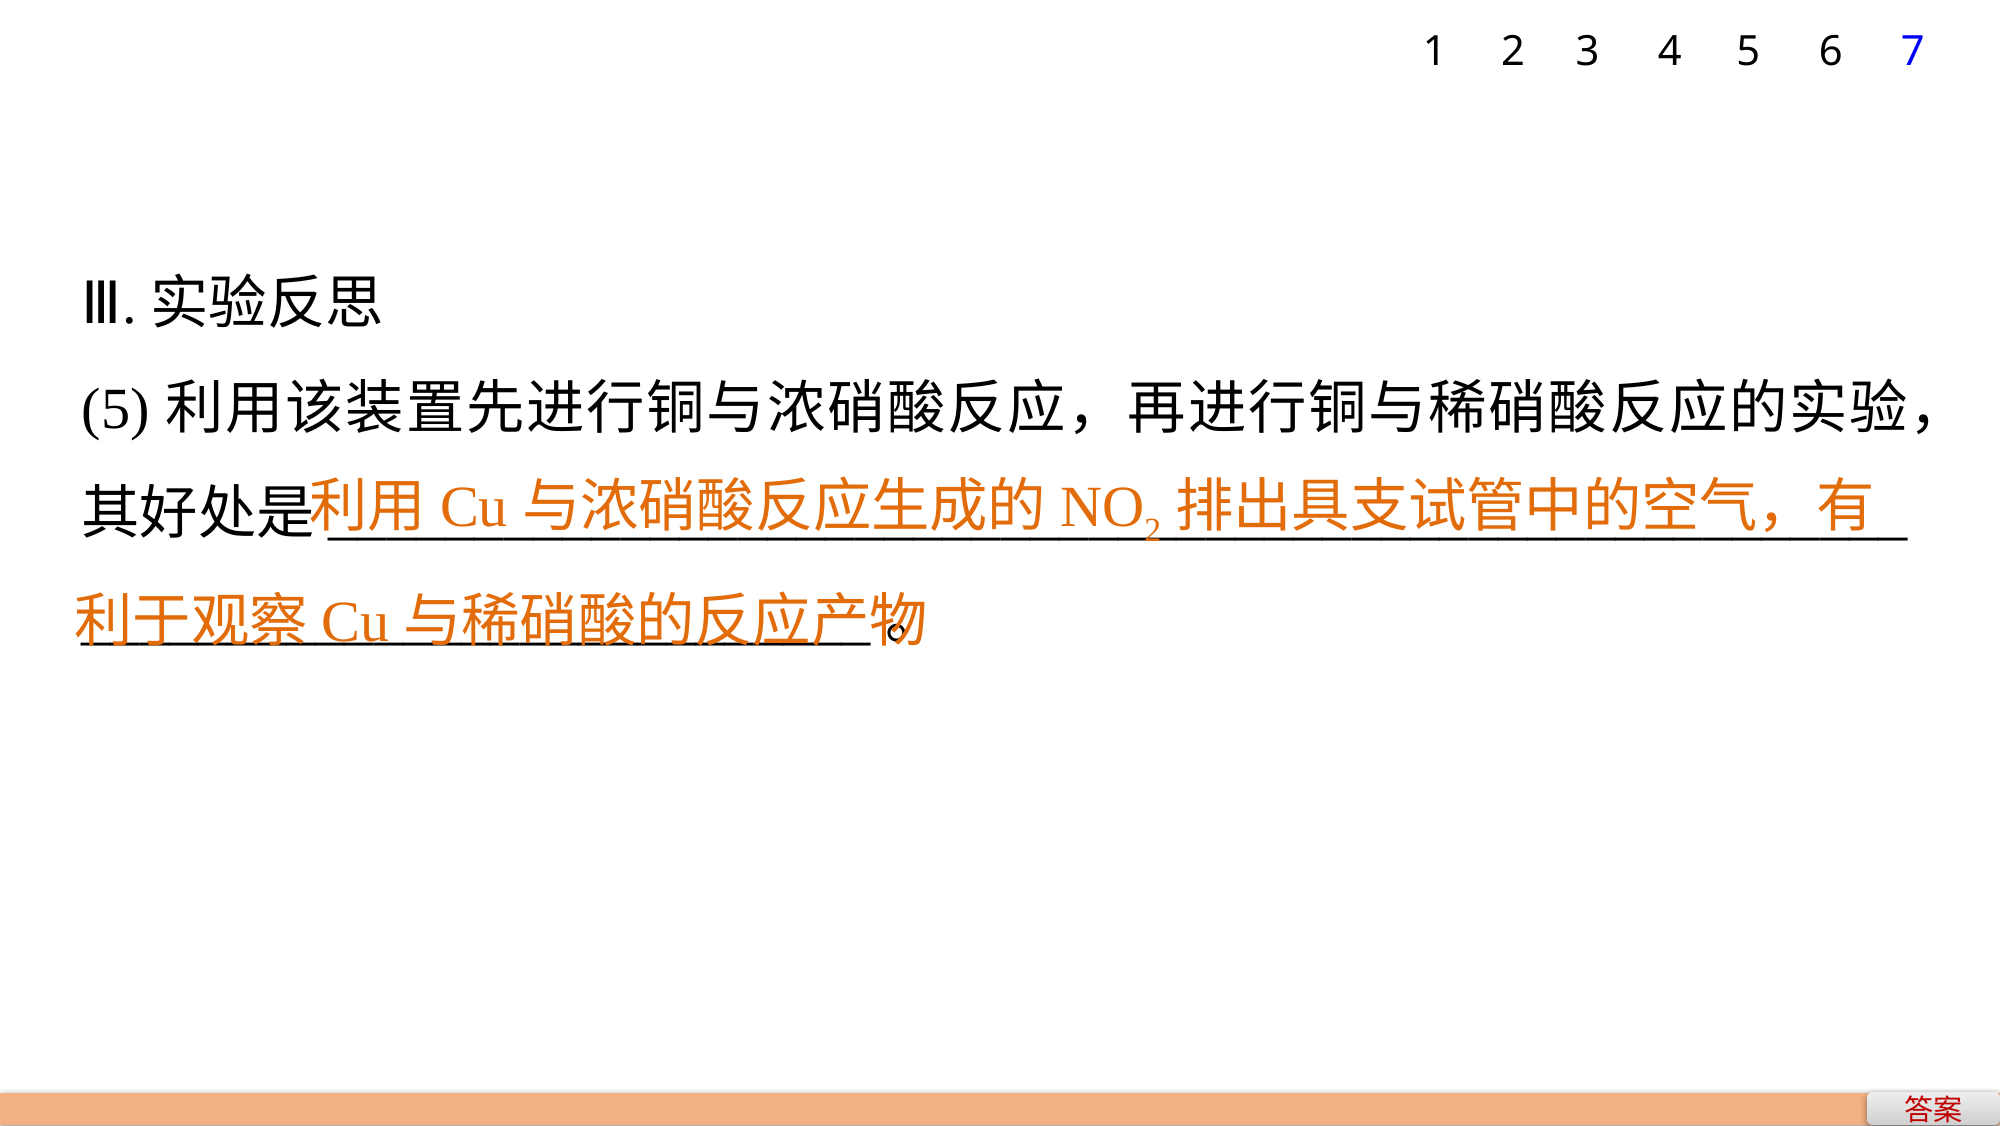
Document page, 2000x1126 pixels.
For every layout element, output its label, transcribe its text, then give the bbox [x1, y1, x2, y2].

text_box 3 [1562, 1, 1620, 97]
text_box 答案 [1866, 1091, 2000, 1126]
text_box 7 [1879, 1, 1945, 96]
text_box 6 [1797, 1, 1863, 97]
text_box [0, 1092, 1866, 1126]
text_box 4 [1636, 1, 1702, 97]
text_box Ⅲ.实验反思 (5)利用该装置先进行铜与浓硝酸反应，再进行铜与稀硝酸反应的实验，其好处是______________________________________________________ ___________________________。 [61, 220, 1930, 420]
text_box 1 [1401, 1, 1467, 97]
text_box 5 [1715, 1, 1781, 97]
text_box 利用Cu与浓硝酸反应生成的NO2排出具支试管中的空气，有利于观察Cu与稀硝酸的反应产物 [59, 420, 1940, 660]
text_box 2 [1483, 1, 1546, 97]
